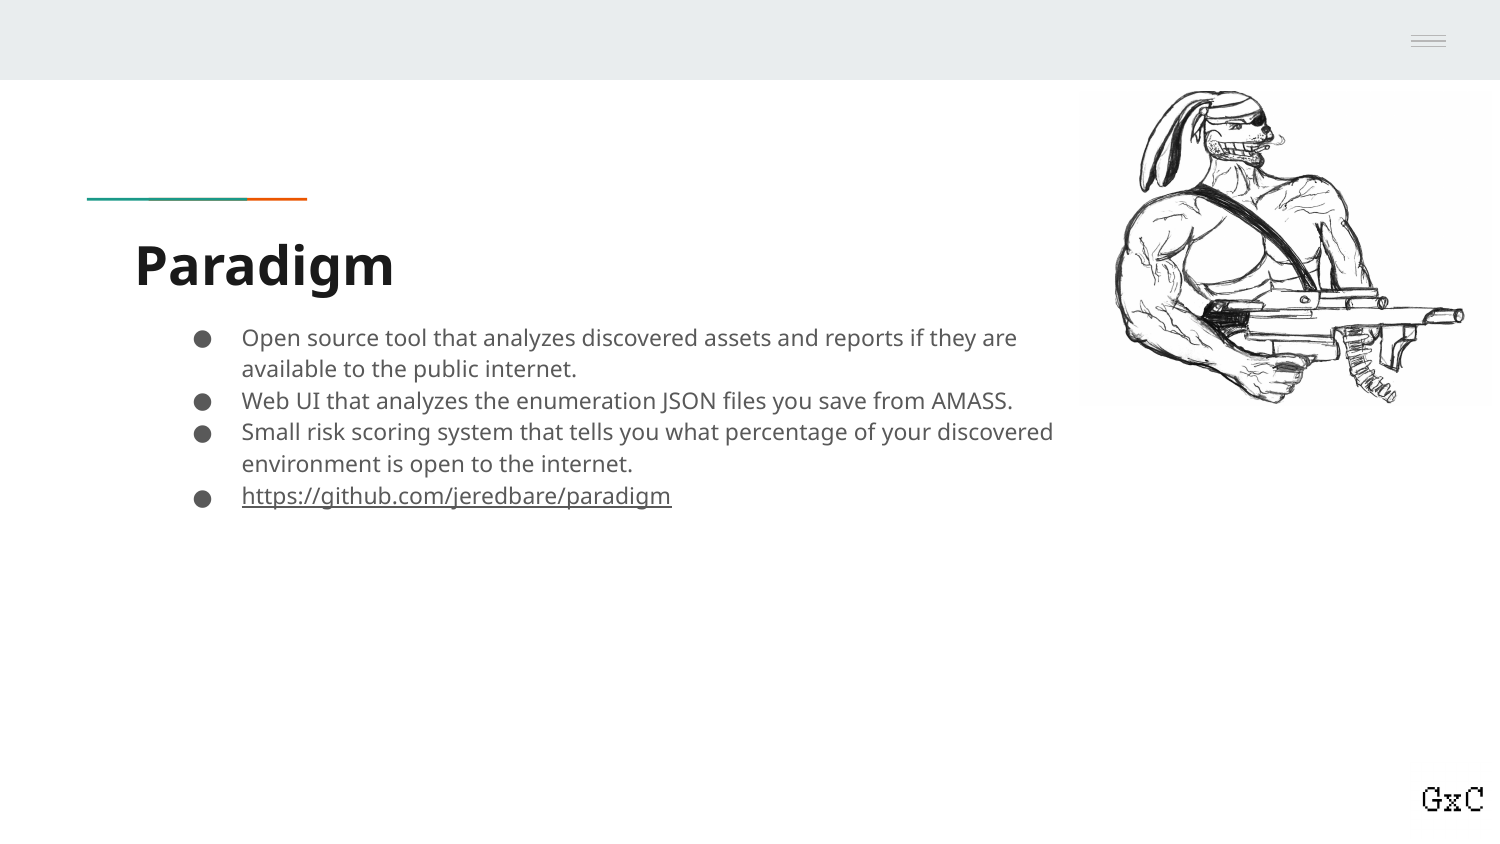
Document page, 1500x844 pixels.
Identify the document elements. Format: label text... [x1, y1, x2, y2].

title Paradigm [119, 216, 1074, 305]
picture [1410, 762, 1492, 839]
list Open source tool that analyzes discovered assets and reports if they are available to the public internet. Web UI that analyzes the enumeration JSON files you save from AMASS. Small risk scoring system that tells you what percentage of your discovered environment is open to the internet. https://github.com/jeredbare/paradigm [151, 304, 1091, 774]
picture [1079, 90, 1492, 406]
